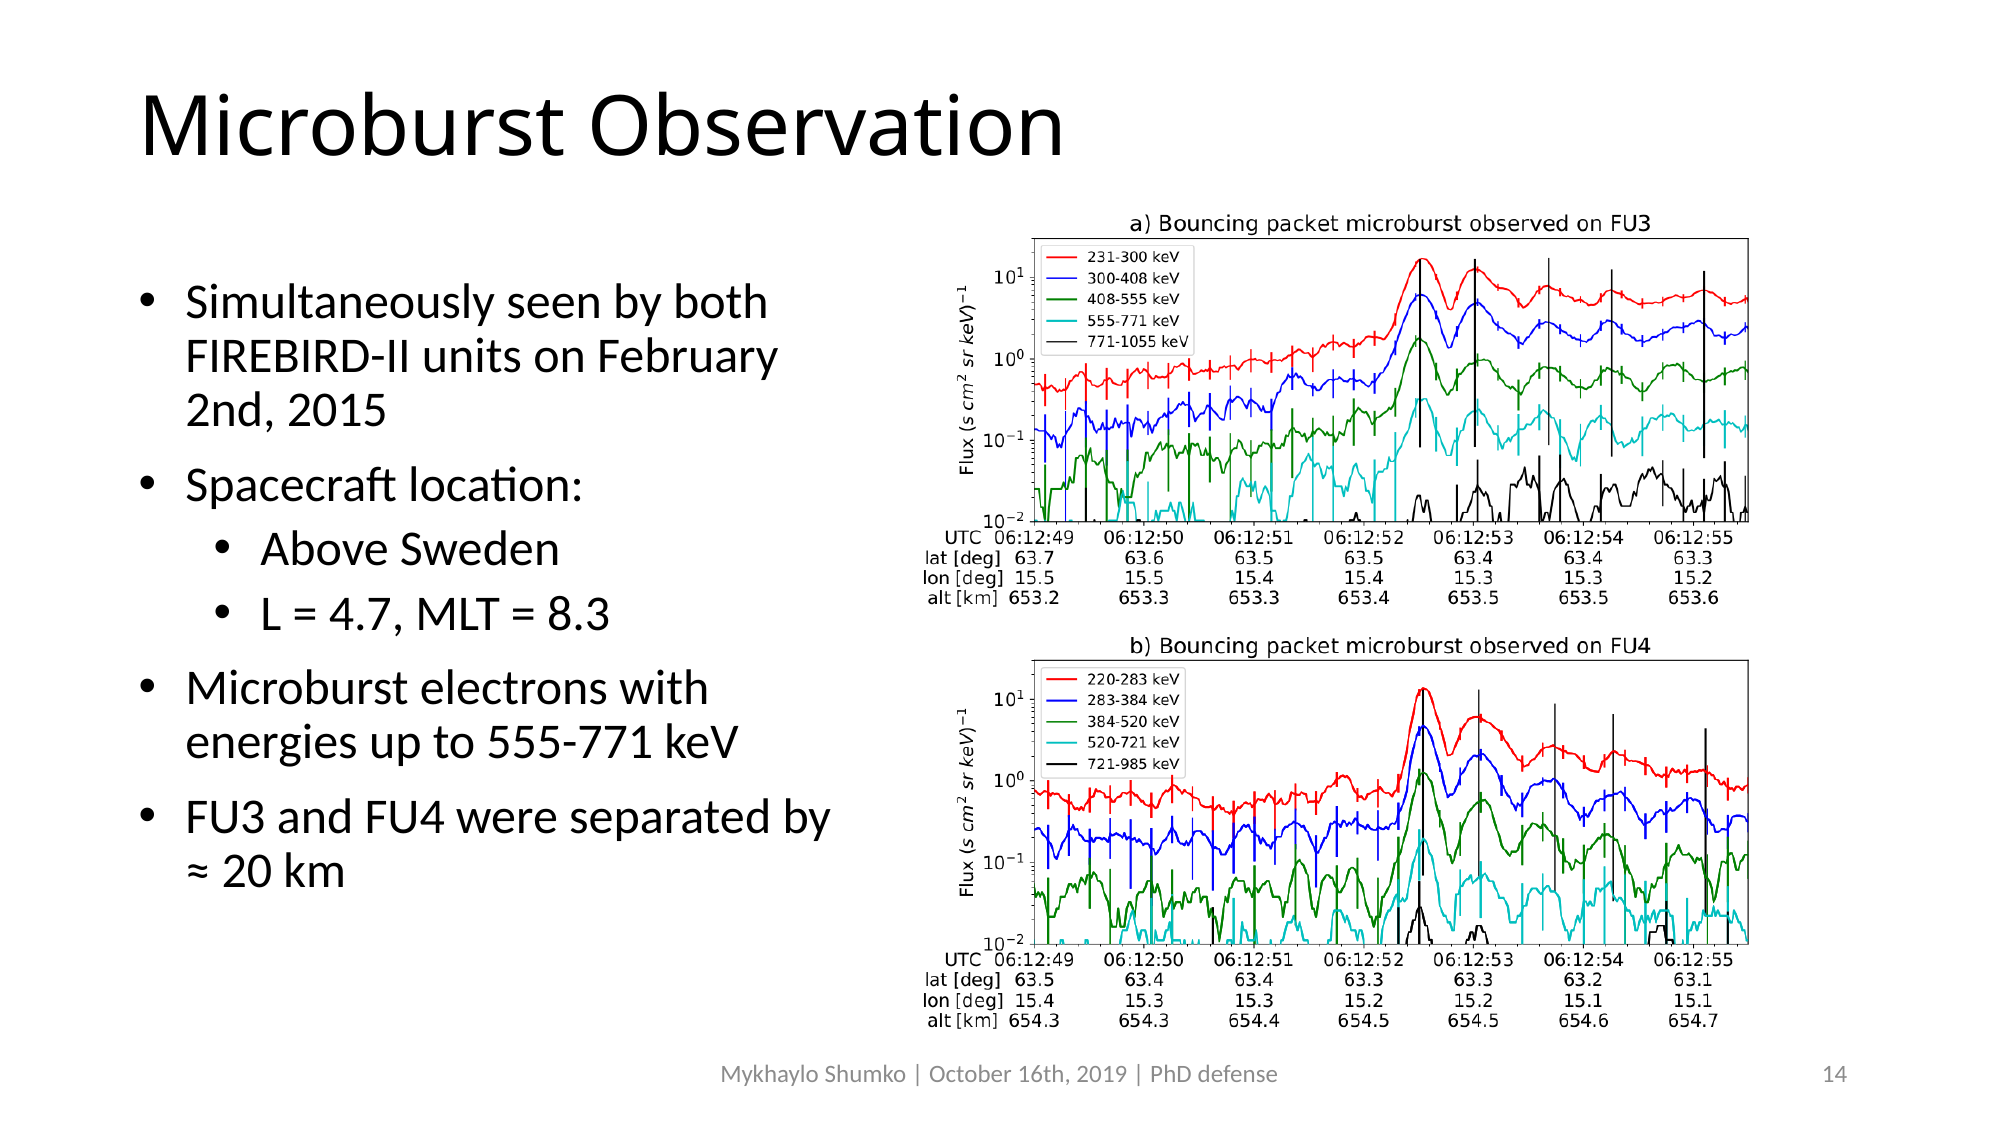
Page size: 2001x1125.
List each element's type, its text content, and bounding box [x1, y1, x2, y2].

title Microburst Observation [123, 50, 1806, 182]
slide_number 14 [1412, 1042, 1863, 1103]
footer Mykhaylo Shumko | October 16th, 2019 | PhD defense [662, 1042, 1338, 1103]
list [907, 195, 1771, 1059]
list Simultaneously seen by both FIREBIRD-II units on February 2nd, 2015 Spacecraft location: Above Sweden L = 4.7, MLT = 8.3 Microburst electrons with energies up to 555-771 keV FU3 and FU4 were separated by ≈ 20 km [123, 267, 855, 987]
